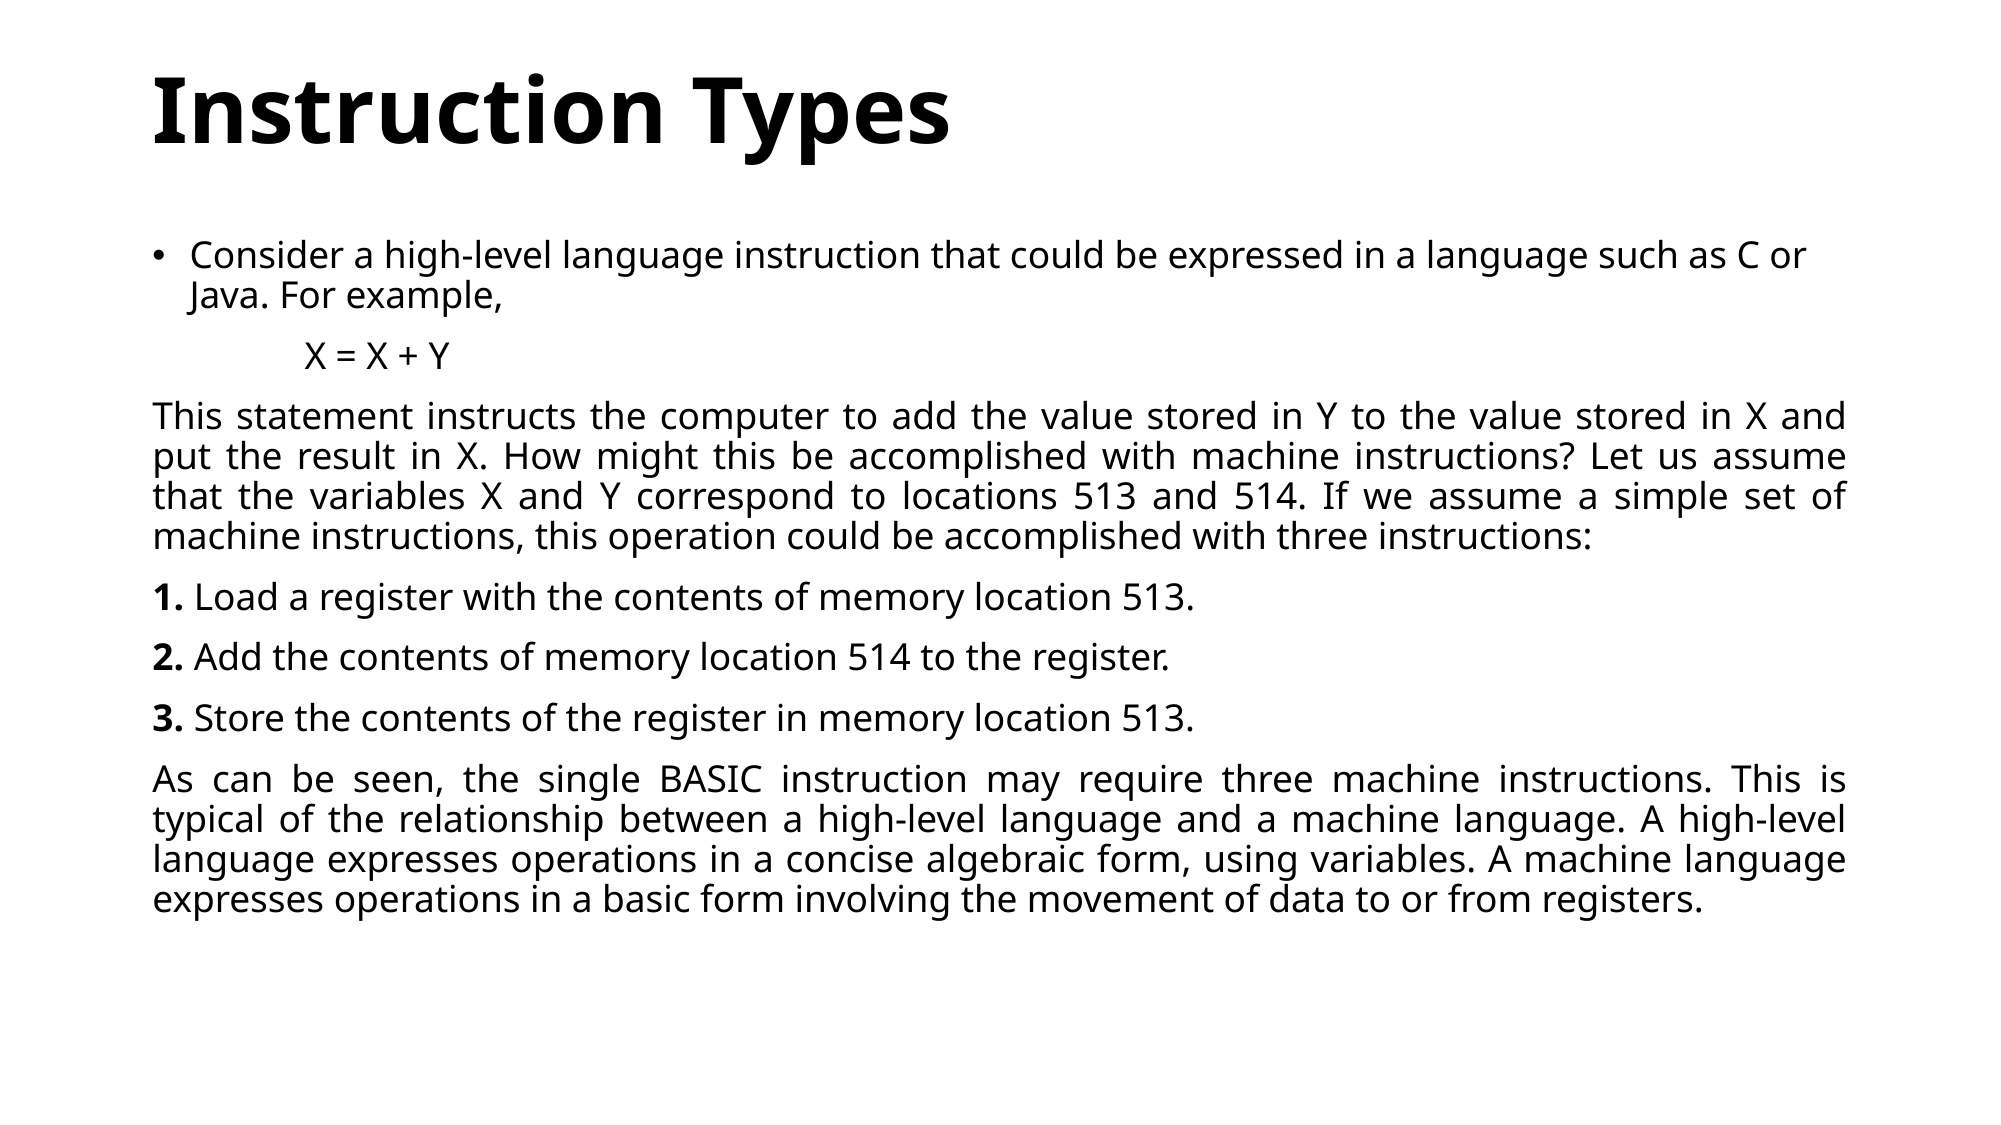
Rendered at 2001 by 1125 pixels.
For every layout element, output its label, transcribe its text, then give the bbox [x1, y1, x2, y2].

title Instruction Types [137, 59, 1863, 229]
list Consider a high-level language instruction that could be expressed in a language such as C or Java. For example, X = X + Y This statement instructs the computer to add the value stored in Y to the value stored in X and put the result in X. How might this be accomplished with machine instructions? Let us assume that the variables X and Y correspond to locations 513 and 514. If we assume a simple set of machine instructions, this operation could be accomplished with three instructions: 1. Load a register with the contents of memory location 513. 2. Add the contents of memory location 514 to the register. 3. Store the contents of the register in memory location 513. As can be seen, the single BASIC instruction may require three machine instructions. This is typical of the relationship between a high-level language and a machine language. A high-level language expresses operations in a concise algebraic form, using variables. A machine language expresses operations in a basic form involving the movement of data to or from registers. [137, 229, 1863, 943]
